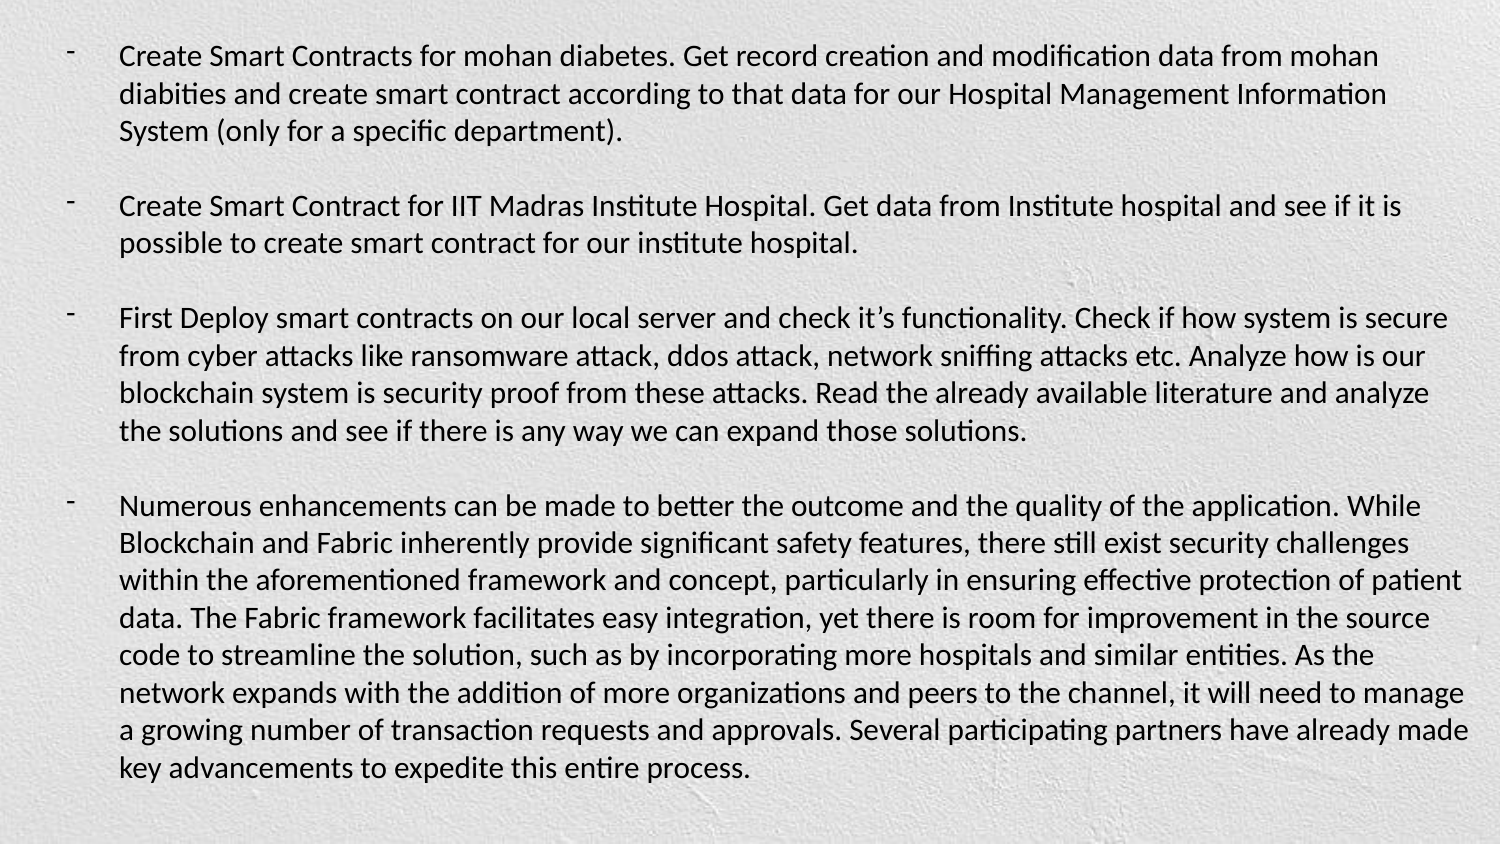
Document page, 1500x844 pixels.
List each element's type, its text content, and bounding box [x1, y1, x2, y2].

text_box Create Smart Contracts for mohan diabetes. Get record creation and modification data from mohan diabities and create smart contract according to that data for our Hospital Management Information System (only for a specific department). Create Smart Contract for IIT Madras Institute Hospital. Get data from Institute hospital and see if it is possible to create smart contract for our institute hospital. First Deploy smart contracts on our local server and check it’s functionality. Check if how system is secure from cyber attacks like ransomware attack, ddos attack, network sniffing attacks etc. Analyze how is our blockchain system is security proof from these attacks. Read the already available literature and analyze the solutions and see if there is any way we can expand those solutions. Numerous enhancements can be made to better the outcome and the quality of the application. While Blockchain and Fabric inherently provide significant safety features, there still exist security challenges within the aforementioned framework and concept, particularly in ensuring effective protection of patient data. The Fabric framework facilitates easy integration, yet there is room for improvement in the source code to streamline the solution, such as by incorporating more hospitals and similar entities. As the network expands with the addition of more organizations and peers to the channel, it will need to manage a growing number of transaction requests and approvals. Several participating partners have already made key advancements to expedite this entire process. [29, 20, 1490, 832]
picture [0, 0, 1500, 844]
